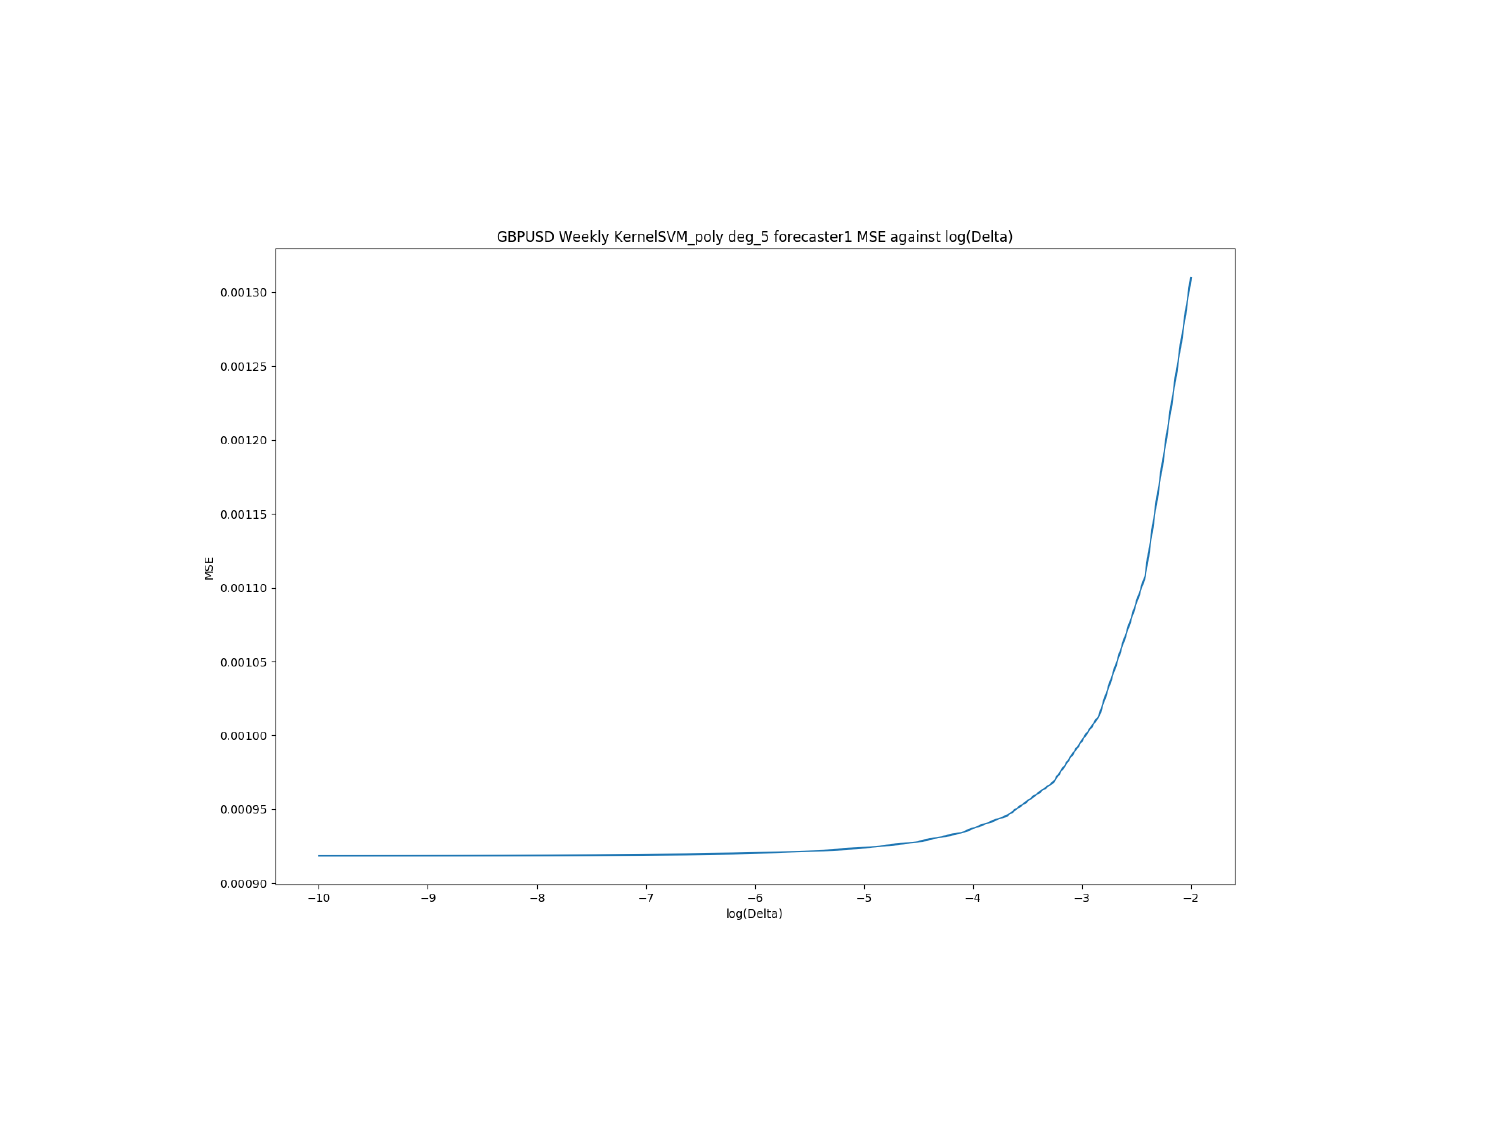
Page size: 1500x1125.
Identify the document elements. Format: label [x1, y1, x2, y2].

picture [119, 149, 1358, 976]
